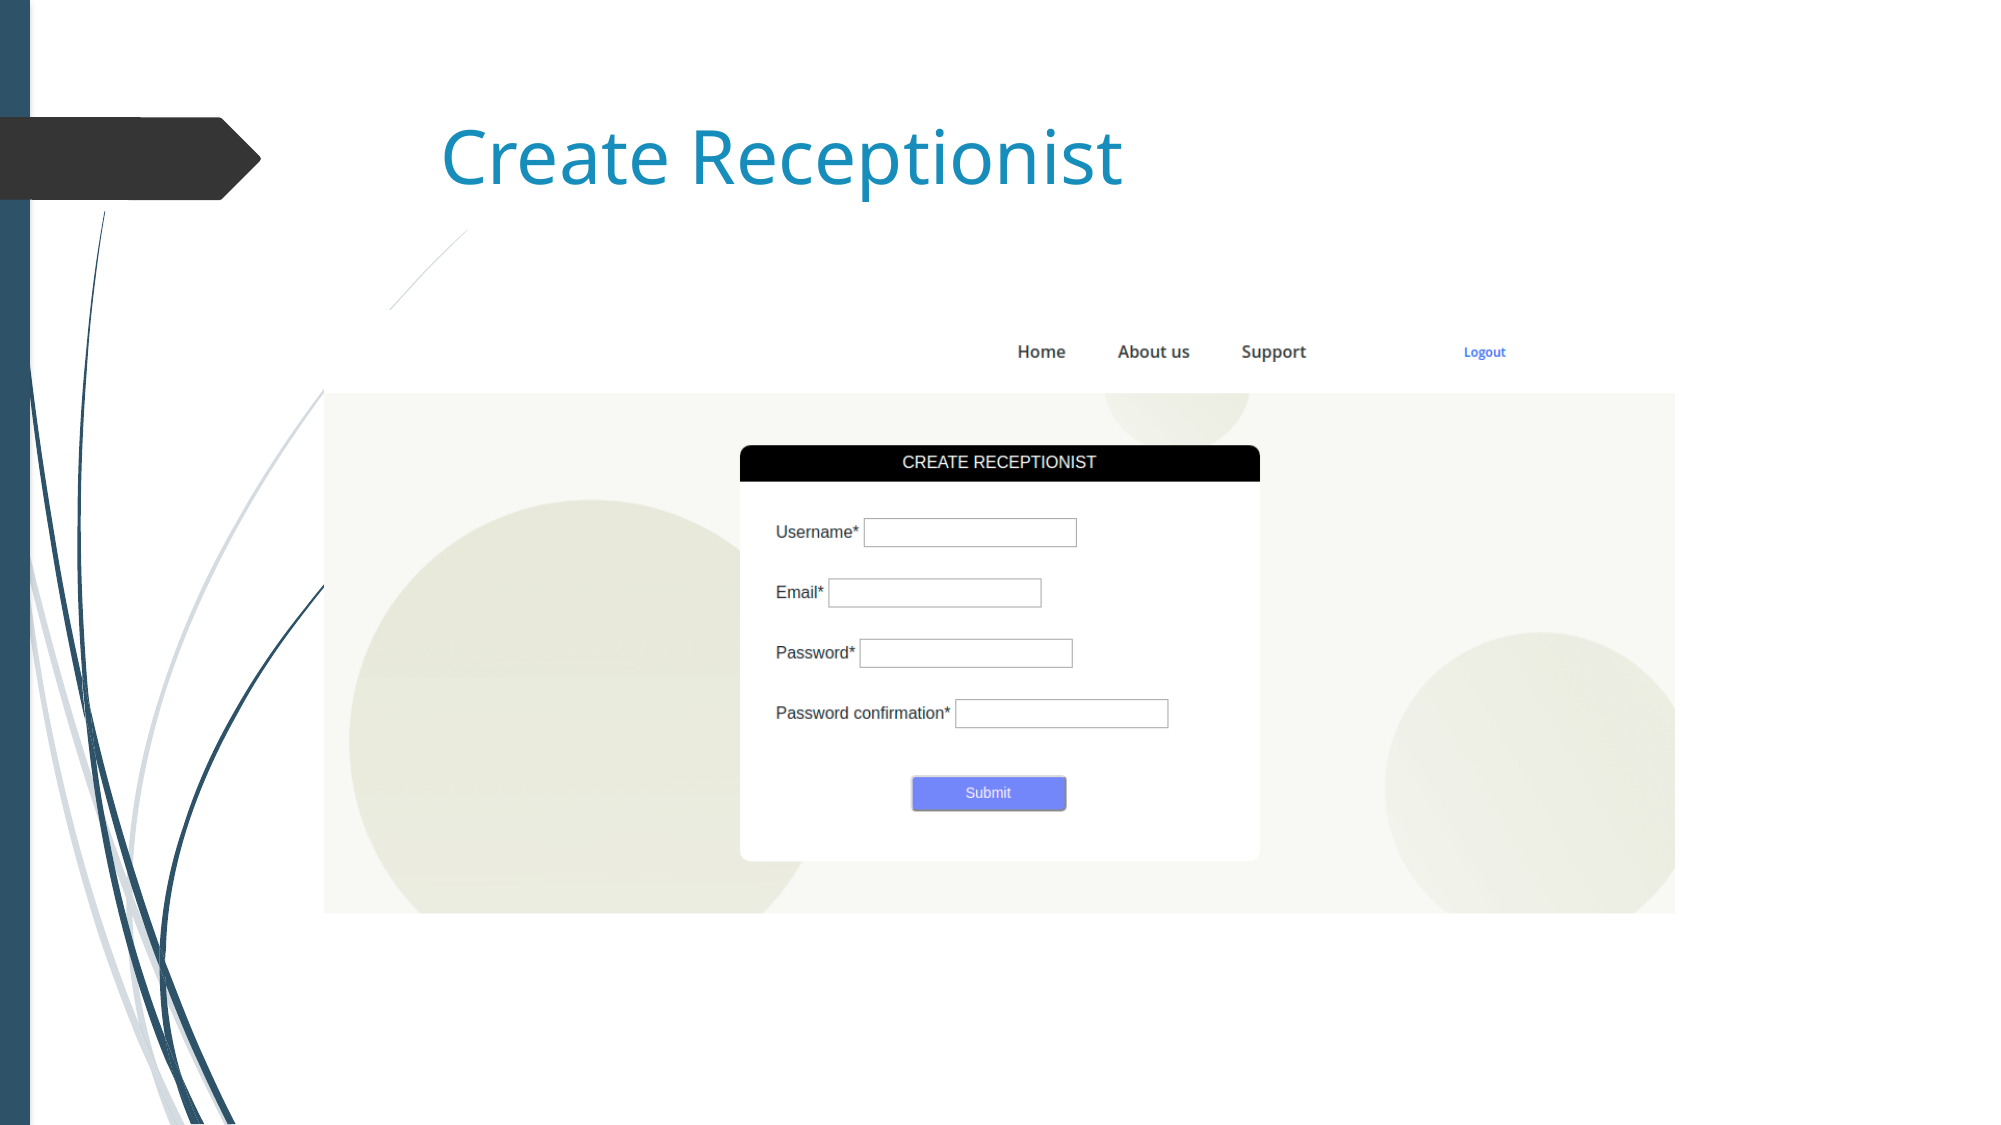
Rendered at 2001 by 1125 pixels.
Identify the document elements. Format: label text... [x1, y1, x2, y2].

text_box Create Receptionist [425, 102, 1888, 313]
picture [324, 310, 1676, 1006]
